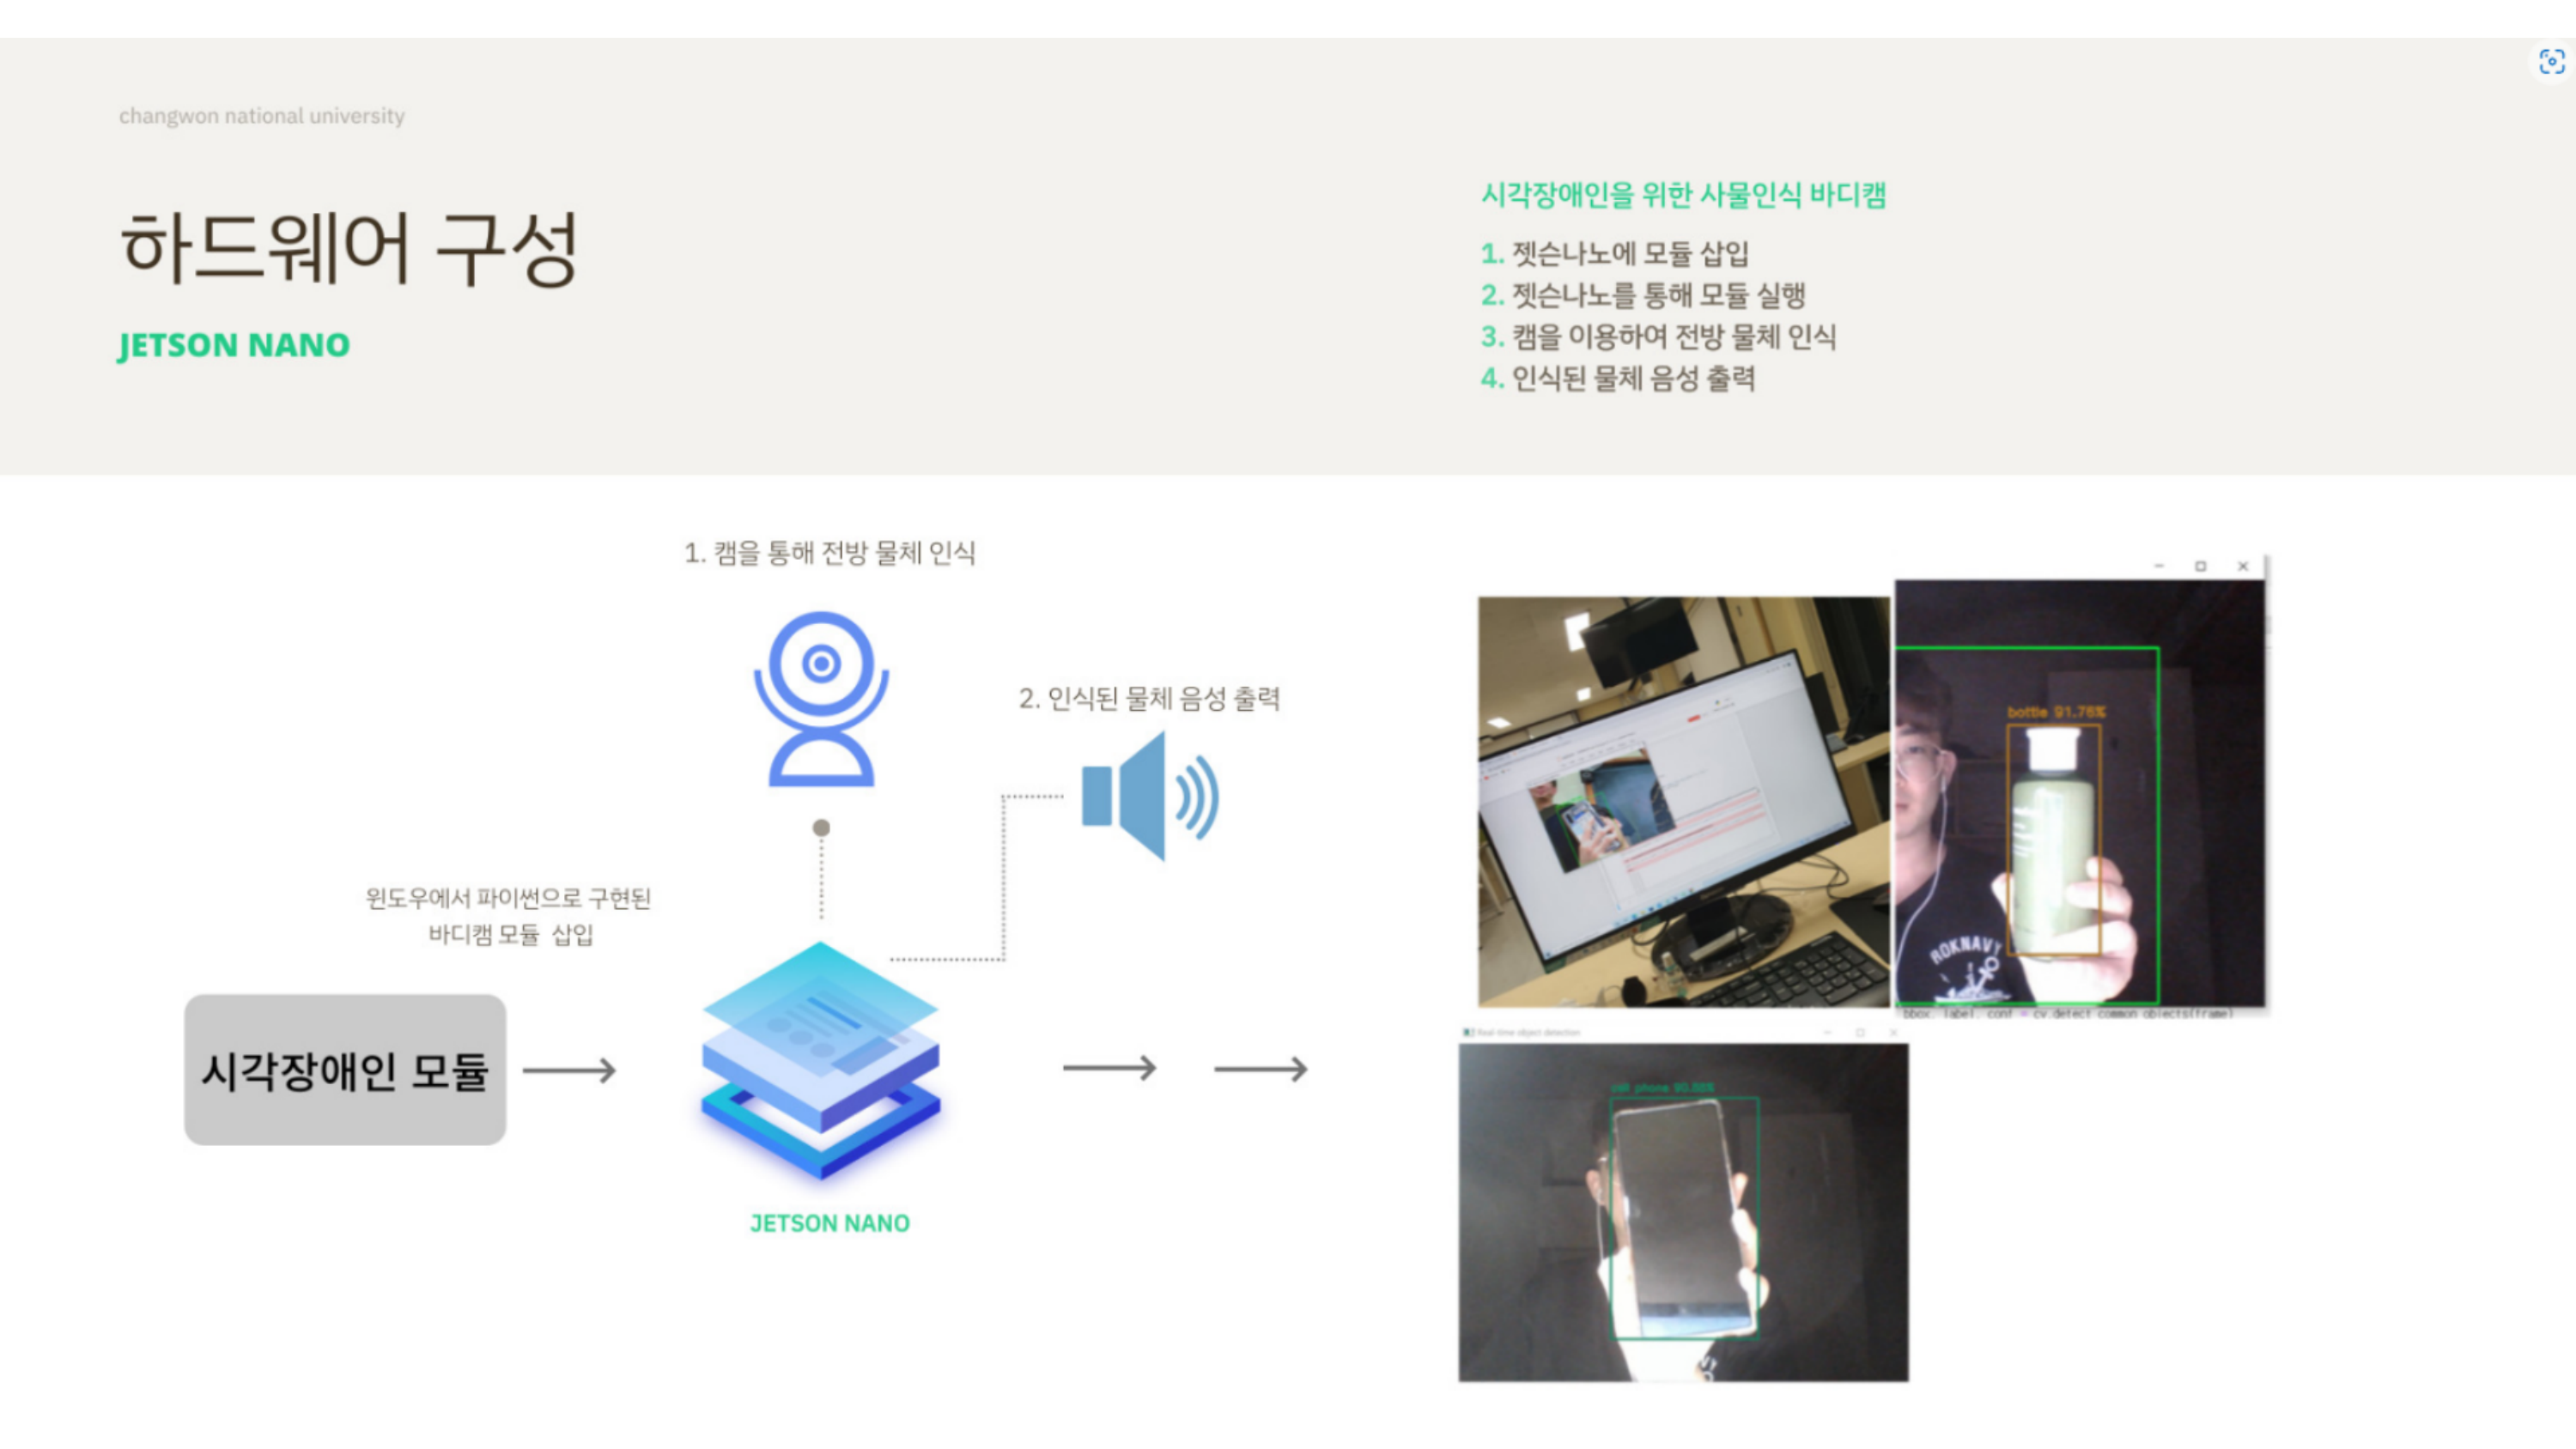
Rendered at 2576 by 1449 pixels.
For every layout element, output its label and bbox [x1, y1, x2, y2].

text_box [0, 38, 2576, 1449]
